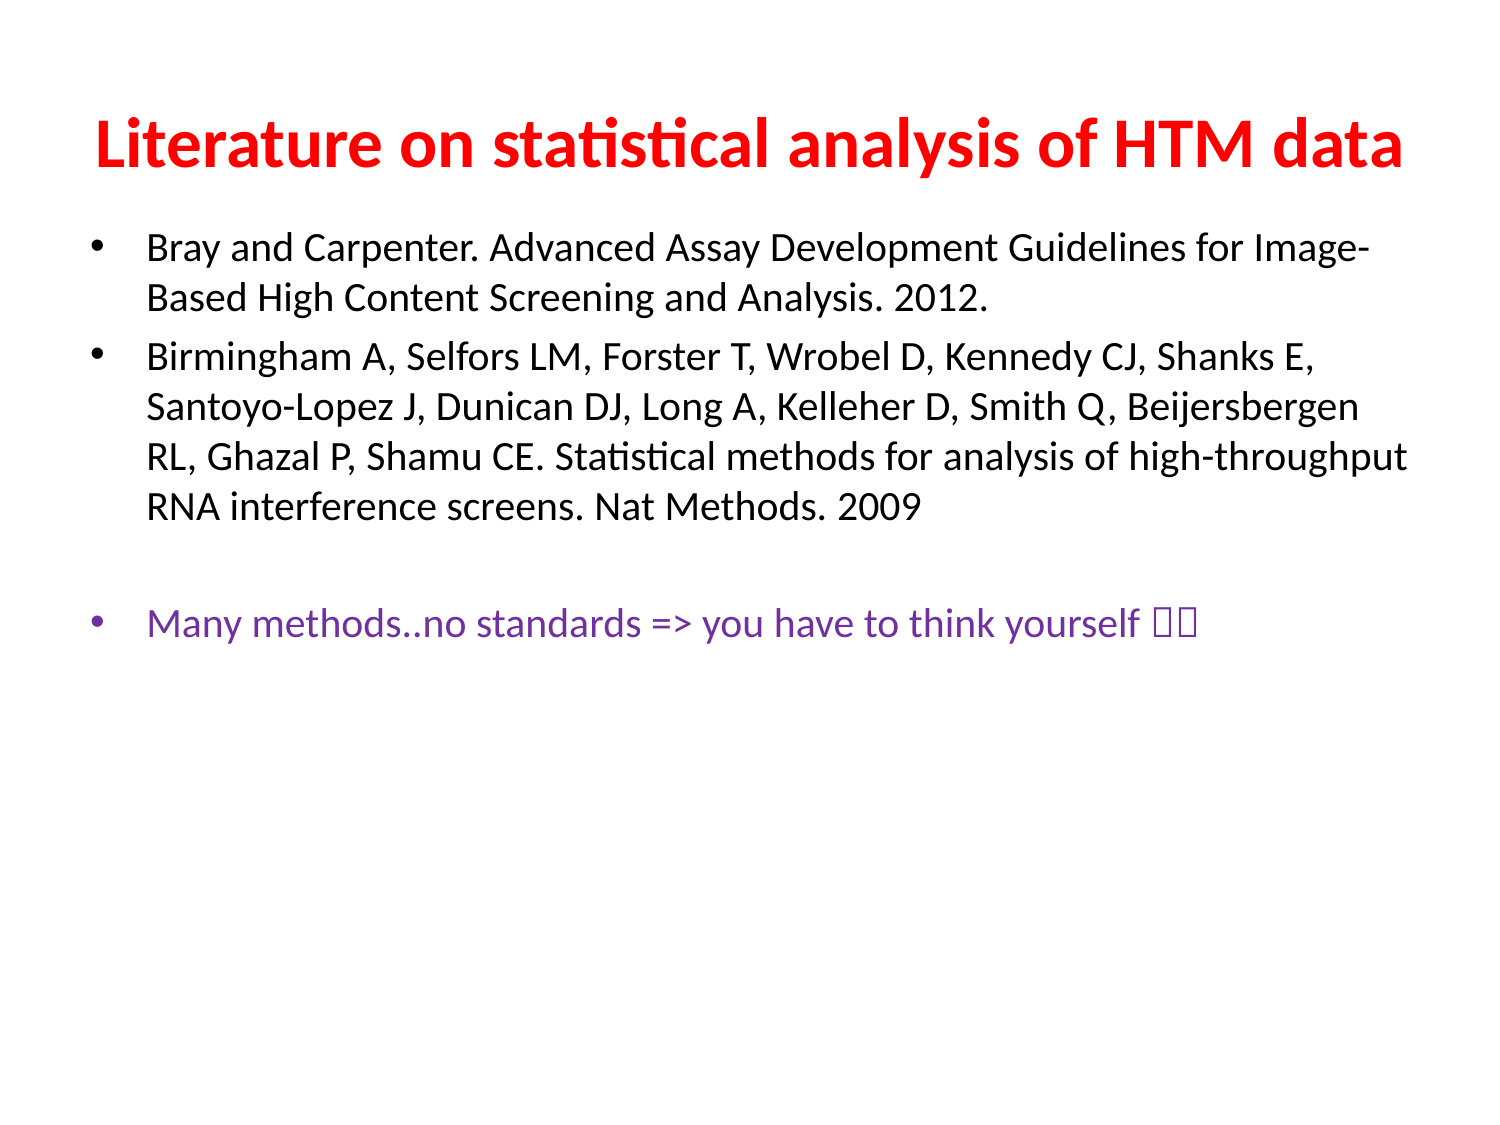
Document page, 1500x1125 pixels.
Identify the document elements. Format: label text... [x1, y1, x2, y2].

title Literature on statistical analysis of HTM data [75, 45, 1425, 212]
list Bray and Carpenter. Advanced Assay Development Guidelines for Image-Based High Content Screening and Analysis. 2012. Birmingham A, Selfors LM, Forster T, Wrobel D, Kennedy CJ, Shanks E, Santoyo-Lopez J, Dunican DJ, Long A, Kelleher D, Smith Q, Beijersbergen RL, Ghazal P, Shamu CE. Statistical methods for analysis of high-throughput RNA interference screens. Nat Methods. 2009 Many methods..no standards => you have to think yourself  [75, 212, 1425, 955]
